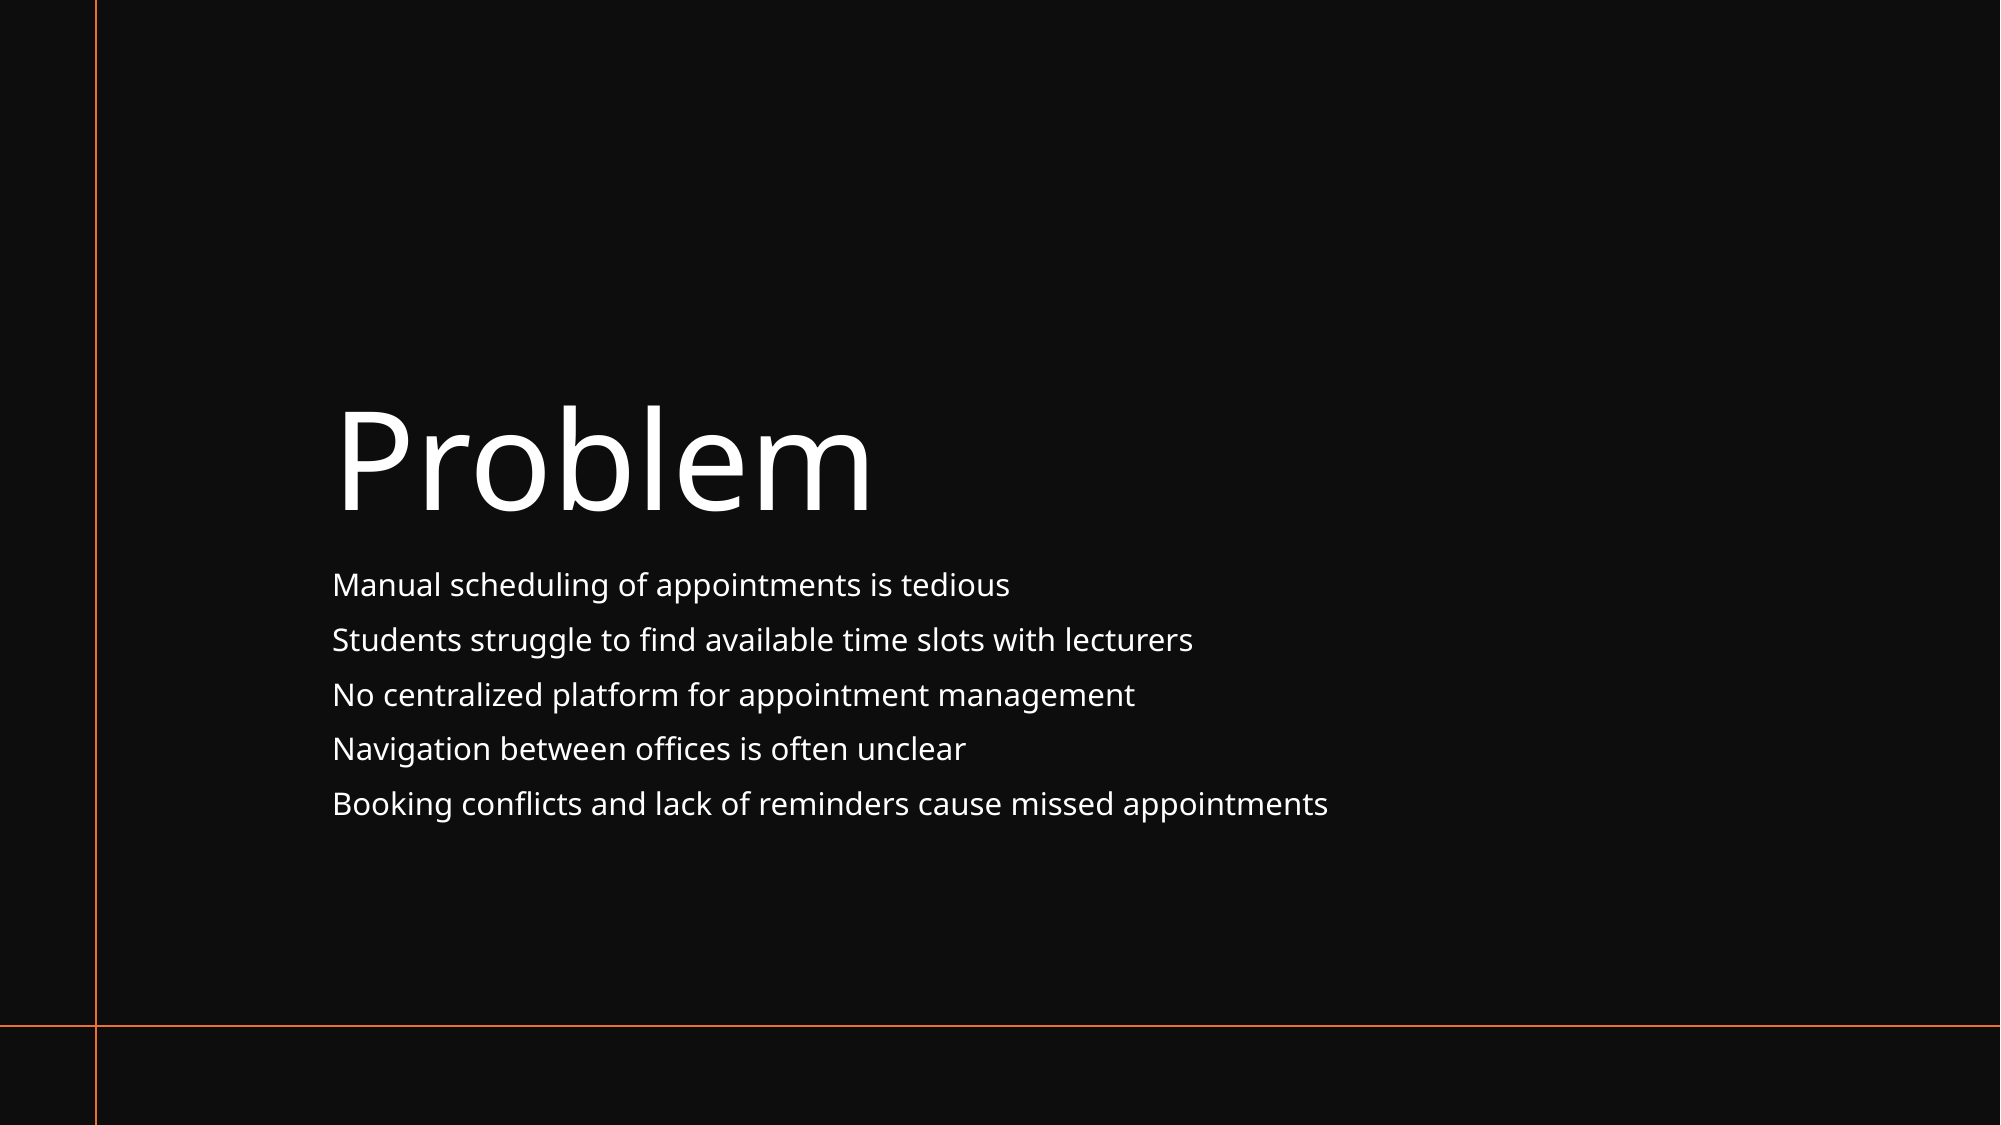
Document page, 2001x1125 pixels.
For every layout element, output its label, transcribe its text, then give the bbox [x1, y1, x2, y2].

text_box [0, 1027, 95, 1125]
text_box [97, 1027, 2000, 1125]
text_box [0, 0, 95, 1025]
text_box [97, 0, 2000, 1025]
list Manual scheduling of appointments is tedious Students struggle to find available time slots with lecturers No centralized platform for appointment management Navigation between offices is often unclear Booking conflicts and lack of reminders cause missed appointments [317, 562, 1642, 835]
title Problem [317, 155, 1642, 548]
